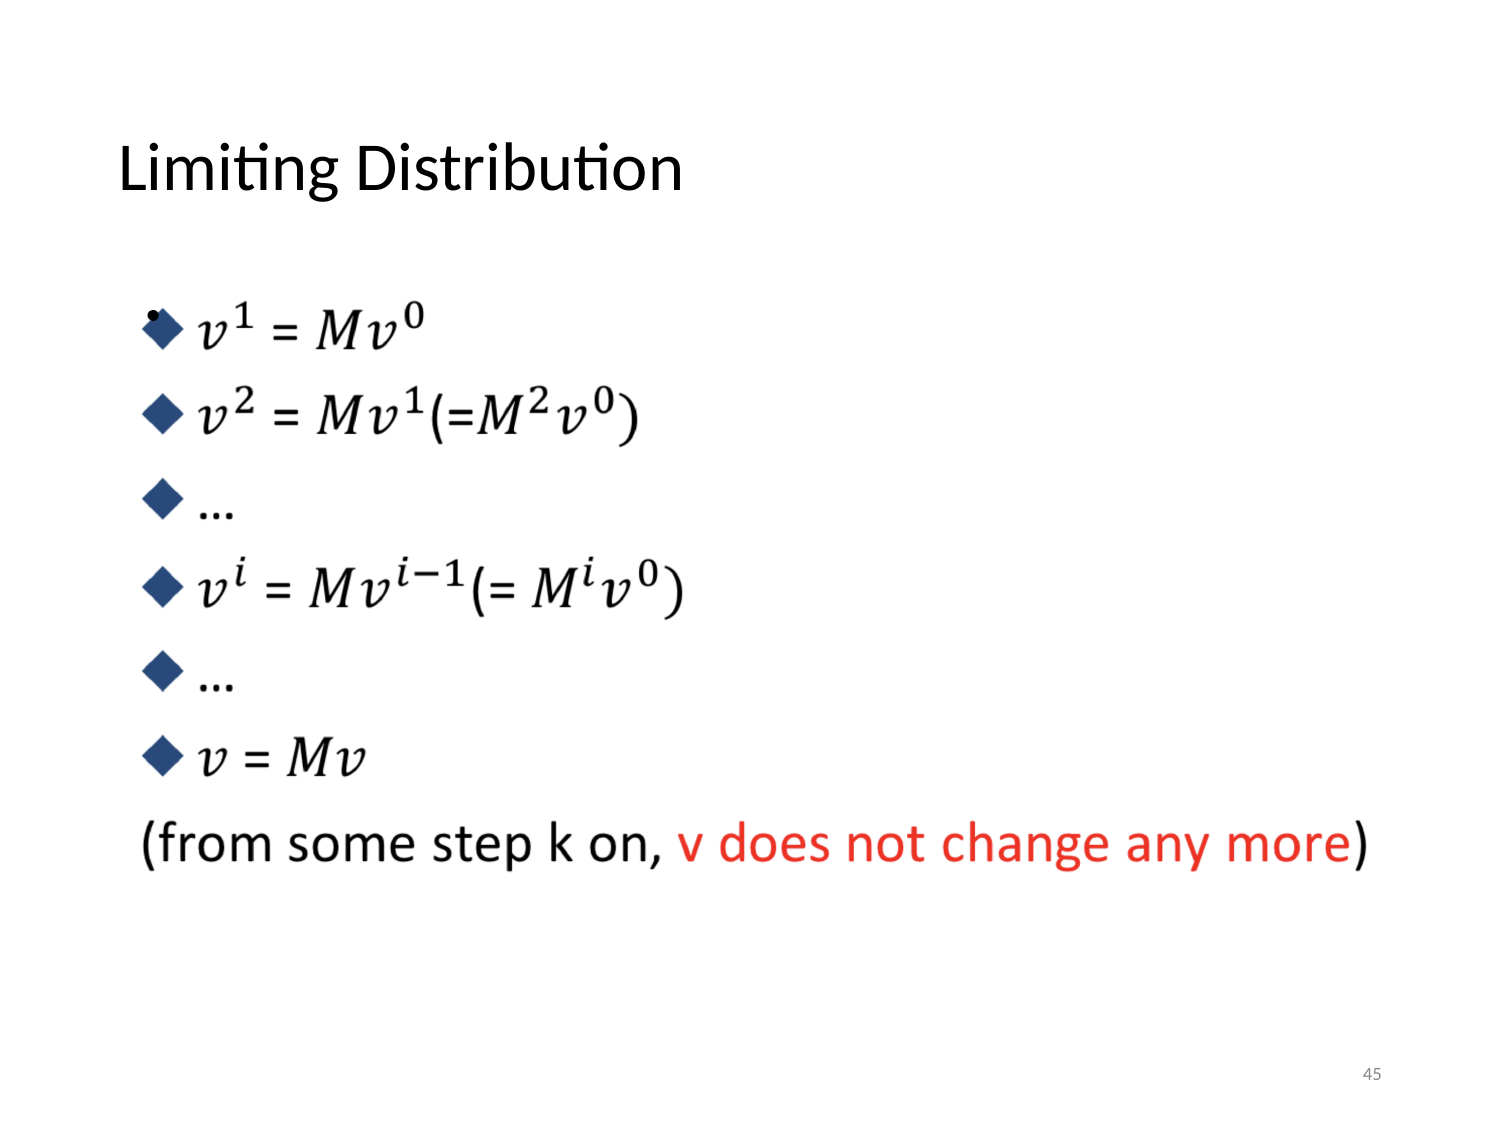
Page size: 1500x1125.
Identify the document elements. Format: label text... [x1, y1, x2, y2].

picture [124, 274, 1401, 899]
title Limiting Distribution [103, 59, 1397, 278]
slide_number ‹#› [1059, 1042, 1397, 1103]
